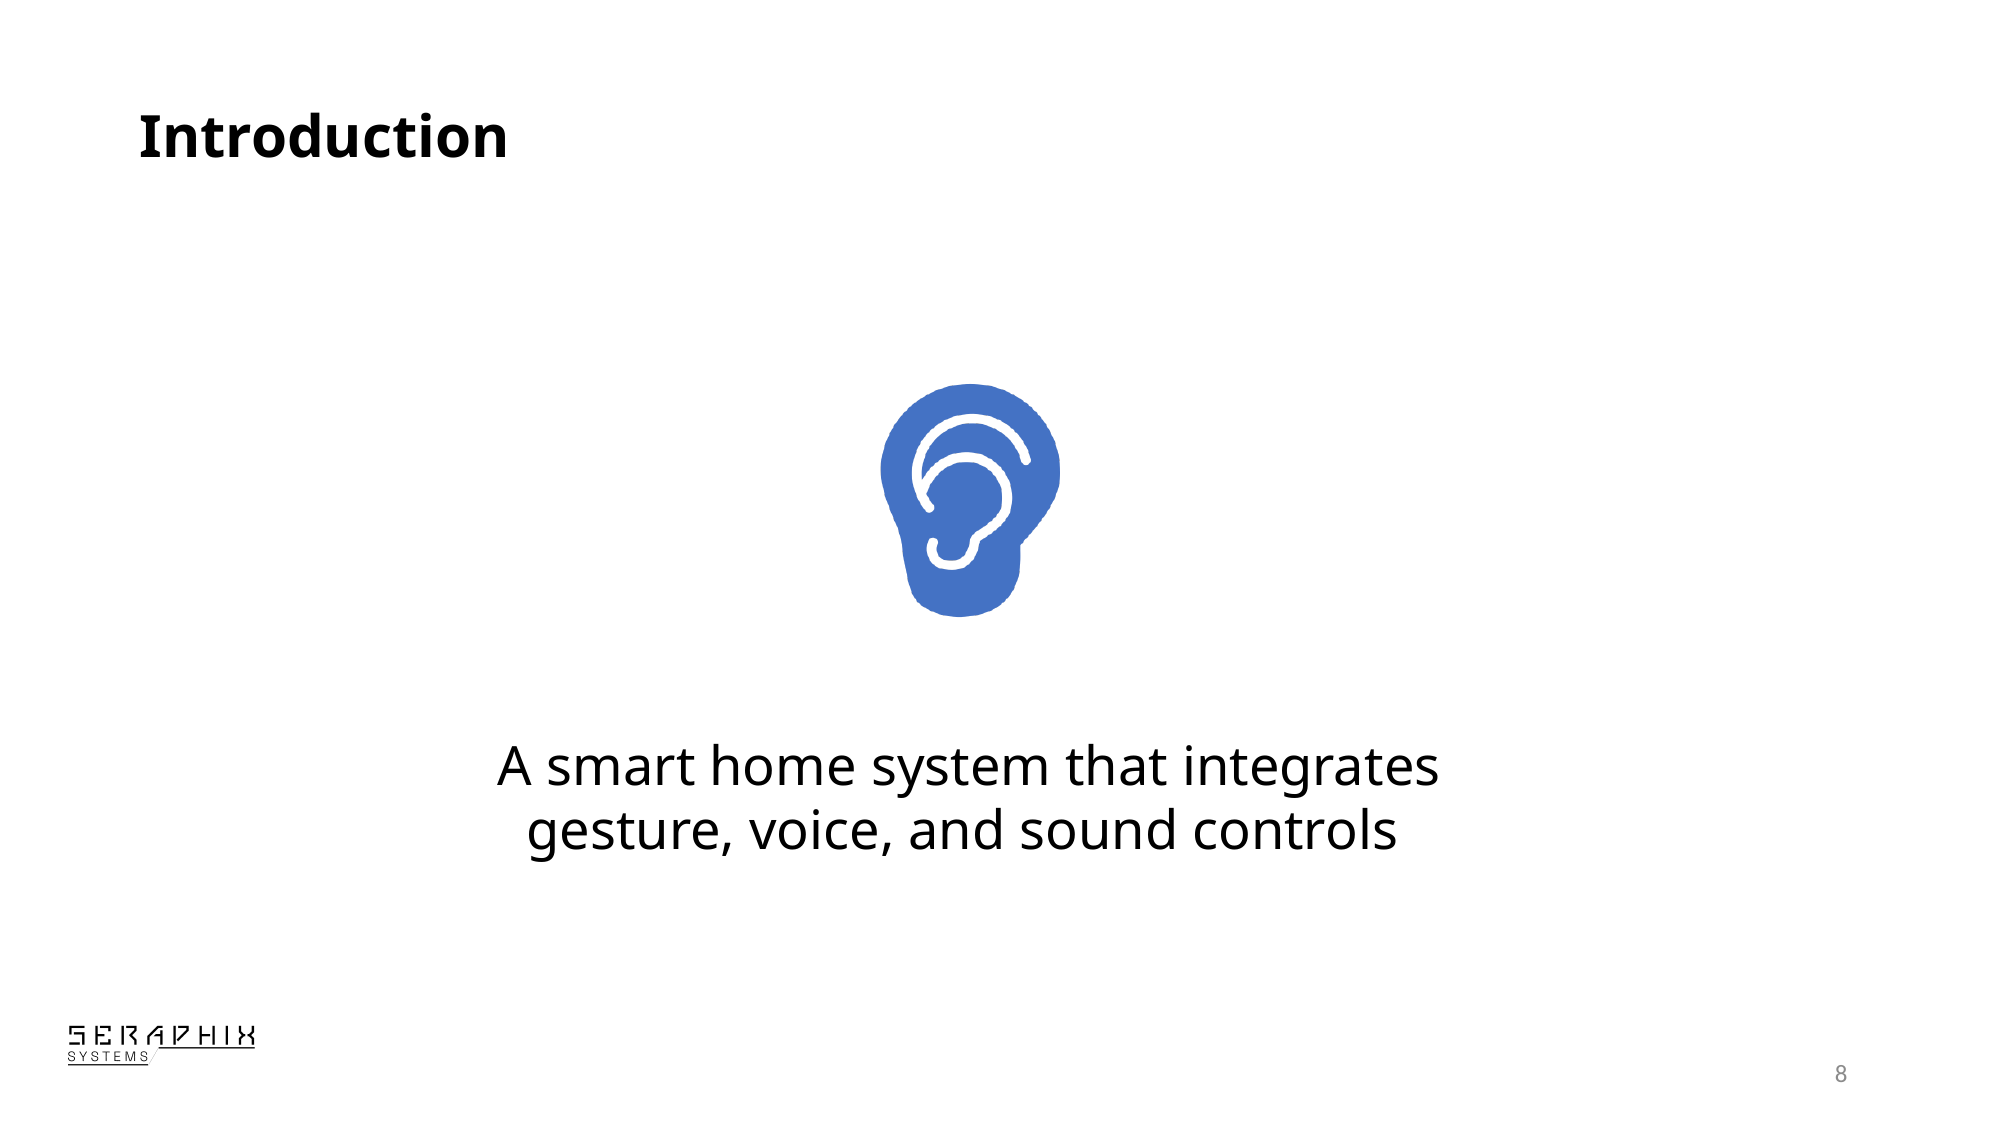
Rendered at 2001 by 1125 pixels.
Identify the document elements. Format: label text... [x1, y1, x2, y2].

slide_number 8 [1412, 1042, 1863, 1103]
picture [28, 907, 300, 1125]
title Introduction [124, 29, 1850, 248]
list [107, 247, 1833, 962]
